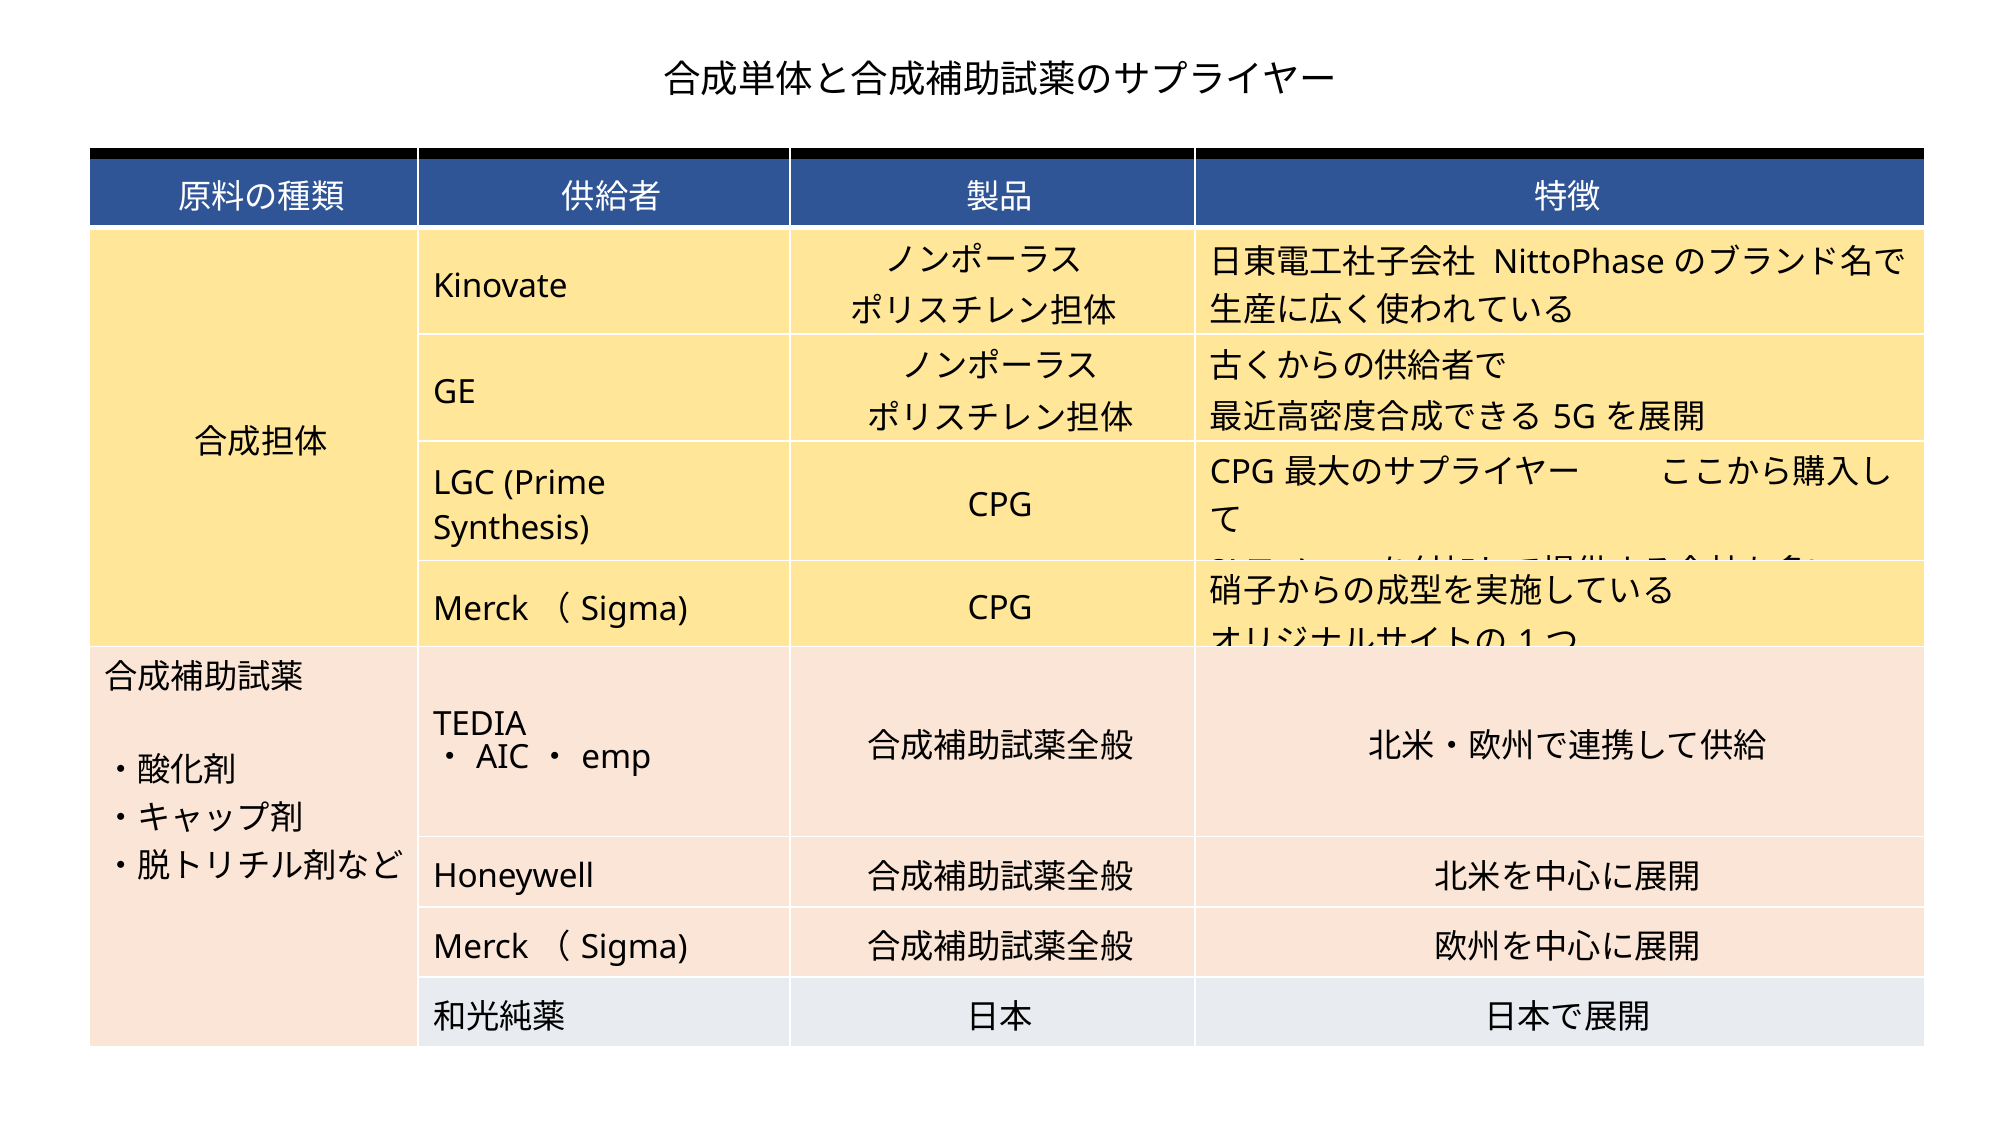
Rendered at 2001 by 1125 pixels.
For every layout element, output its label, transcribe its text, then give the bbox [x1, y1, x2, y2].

table_cell CPG [791, 561, 1194, 646]
table_cell 北米を中心に展開 [1196, 837, 1924, 906]
table_header 製品 [791, 159, 1194, 225]
table_cell ノンポーラス ポリスチレン担体 [791, 335, 1194, 440]
table_cell TEDIA ・AIC・emp [419, 647, 789, 836]
table_cell CPG [791, 442, 1194, 560]
table_cell CPG最大のサプライヤー ここから購入して 3’モノマーを付加して提供する会社も多い [1196, 442, 1924, 560]
table_cell 合成担体 [90, 230, 417, 646]
table_cell 合成補助試薬全般 [791, 908, 1194, 976]
table_cell 日本 [791, 978, 1194, 1046]
table_cell Kinovate [419, 230, 789, 333]
table_cell 北米・欧州で連携して供給 [1196, 647, 1924, 836]
table_cell 日本で展開 [1196, 978, 1924, 1046]
table_header 原料の種類 [90, 159, 417, 225]
table_header 特徴 [1196, 159, 1924, 225]
table_cell GE [419, 335, 789, 440]
table_cell Merck（Sigma) [419, 908, 789, 976]
table_cell 日東電工社子会社 NittoPhaseのブランド名で生産に広く使われている [1196, 230, 1924, 333]
table_cell Honeywell [419, 837, 789, 906]
table_cell 合成補助試薬全般 [791, 837, 1194, 906]
table_cell Merck（Sigma) [419, 561, 789, 646]
table_cell 合成補助試薬 ・酸化剤 ・キャップ剤 ・脱トリチル剤など [90, 647, 417, 1046]
table_cell 硝子からの成型を実施している オリジナルサイトの1つ [1196, 561, 1924, 646]
table_header 供給者 [419, 159, 789, 225]
table_cell 古くからの供給者で 最近高密度合成できる5Gを展開 [1196, 335, 1924, 440]
table_cell 和光純薬 [419, 978, 789, 1046]
text_box 合成単体と合成補助試薬のサプライヤー [0, 48, 2000, 108]
table_cell ノンポーラス ポリスチレン担体 [791, 230, 1194, 333]
table_cell LGC (Prime Synthesis) [419, 442, 789, 560]
table_cell 欧州を中心に展開 [1196, 908, 1924, 976]
table_cell 合成補助試薬全般 [791, 647, 1194, 836]
